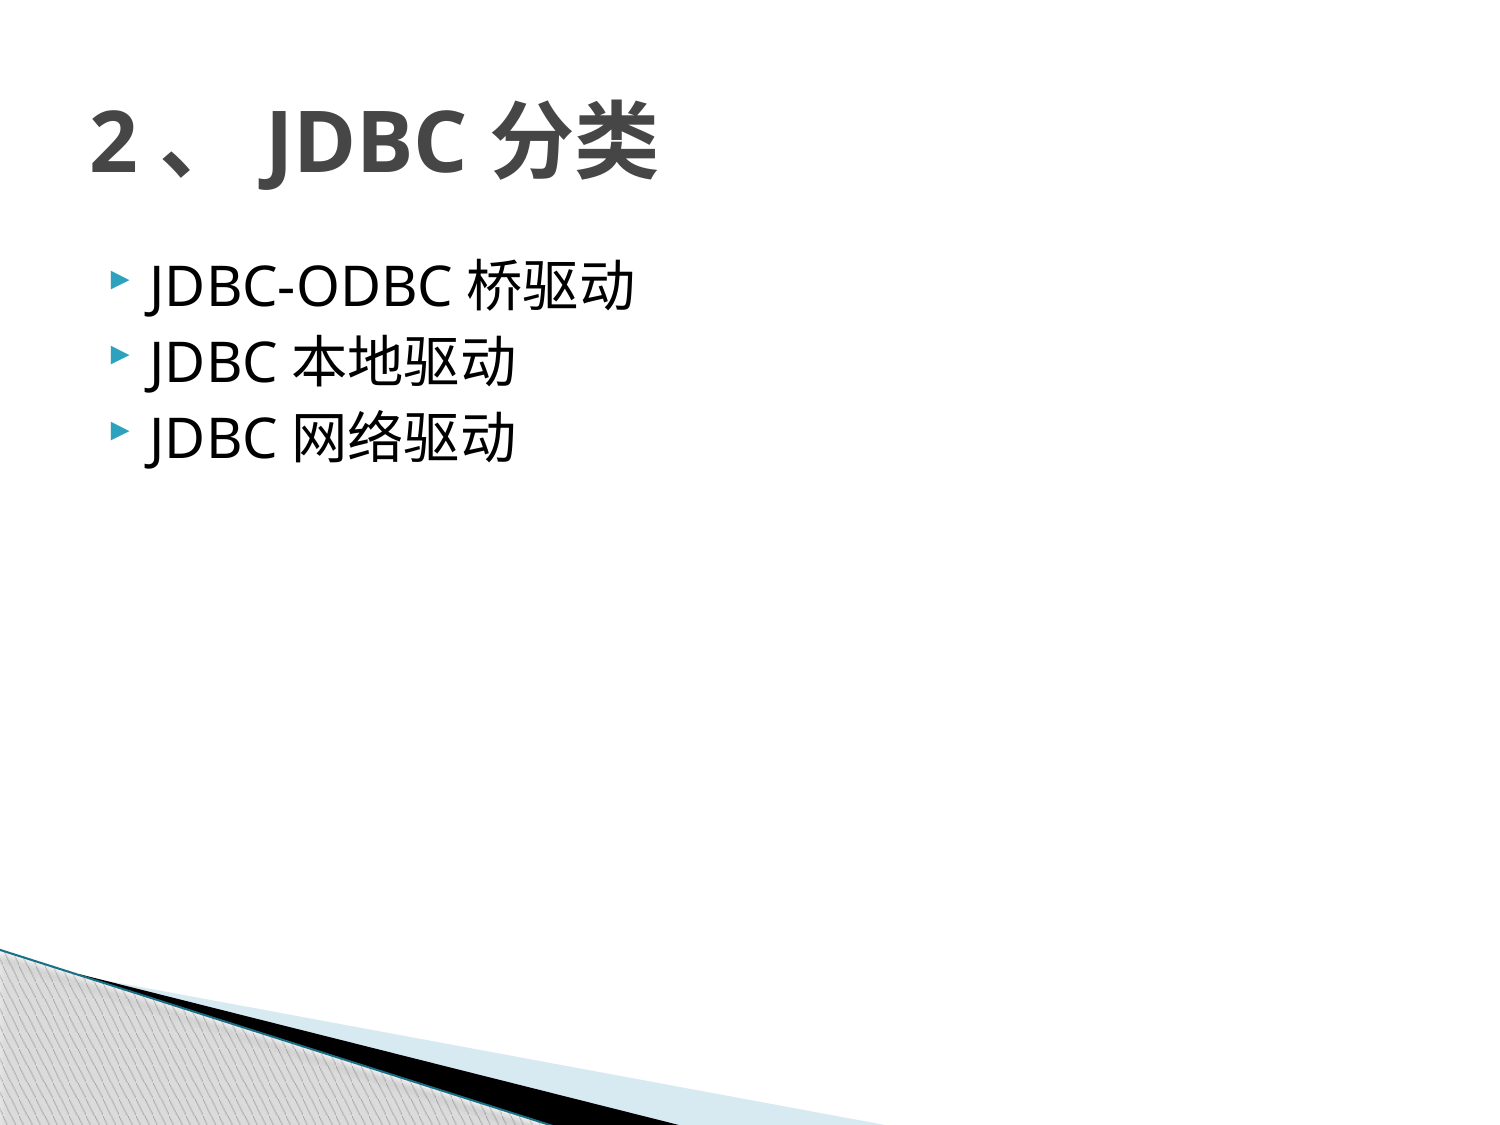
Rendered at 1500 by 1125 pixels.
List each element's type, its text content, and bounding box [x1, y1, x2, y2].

list JDBC-ODBC桥驱动 JDBC本地驱动 JDBC网络驱动 [75, 243, 1425, 986]
title 2、JDBC分类 [75, 45, 1425, 233]
